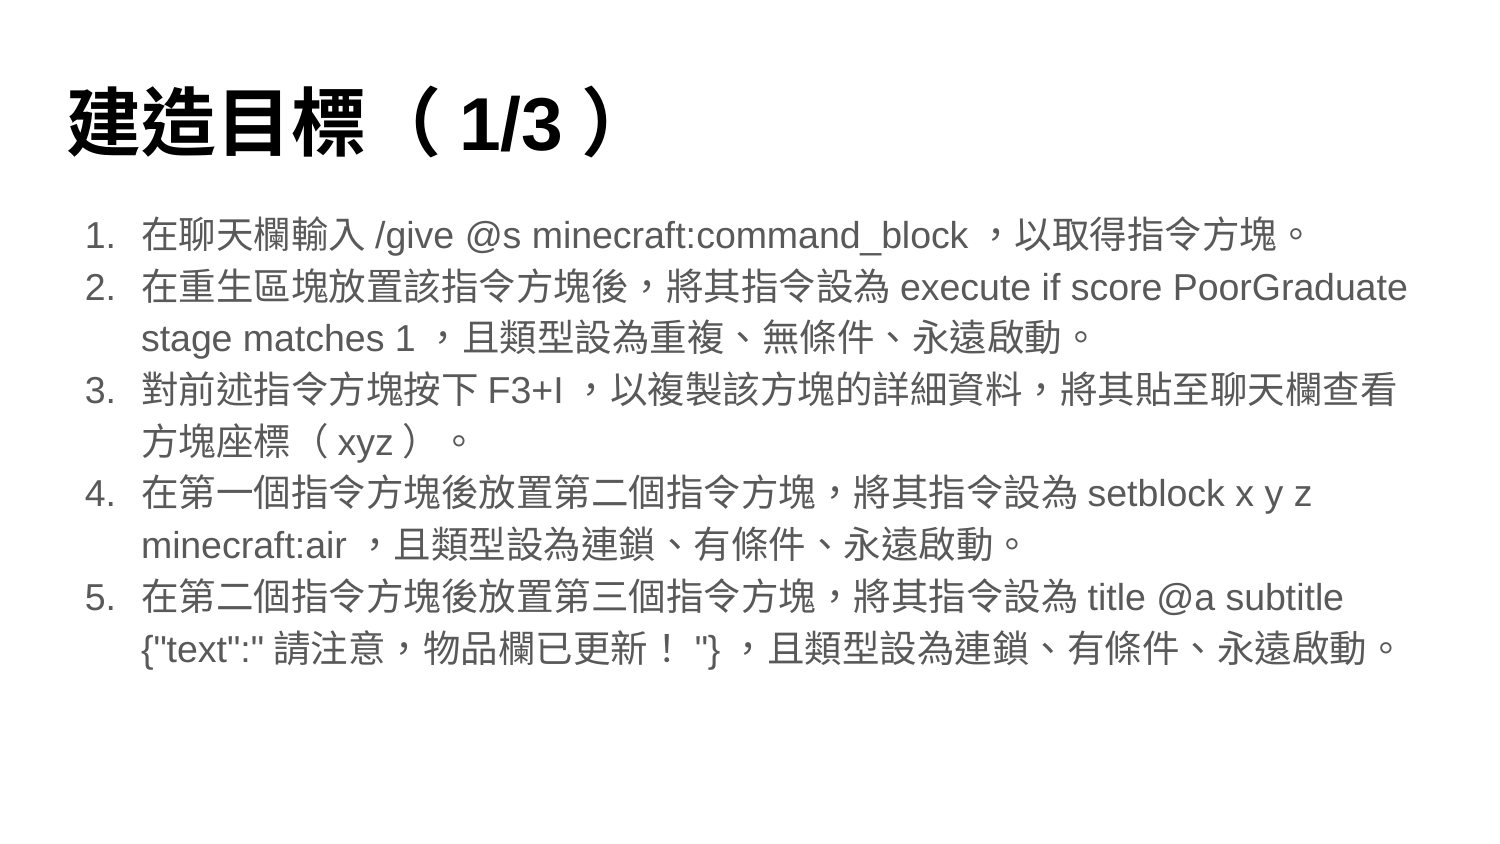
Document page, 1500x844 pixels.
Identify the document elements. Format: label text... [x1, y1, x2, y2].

list 在聊天欄輸入/give @s minecraft:command_block，以取得指令方塊。 在重生區塊放置該指令方塊後，將其指令設為execute if score PoorGraduate stage matches 1，且類型設為重複、無條件、永遠啟動。 對前述指令方塊按下F3+I，以複製該方塊的詳細資料，將其貼至聊天欄查看方塊座標（xyz）。 在第一個指令方塊後放置第二個指令方塊，將其指令設為setblock x y z minecraft:air，且類型設為連鎖、有條件、永遠啟動。 在第二個指令方塊後放置第三個指令方塊，將其指令設為title @a subtitle {"text":"請注意，物品欄已更新！"}，且類型設為連鎖、有條件、永遠啟動。 [51, 189, 1449, 750]
title 建造目標（1/3） [51, 72, 1449, 167]
